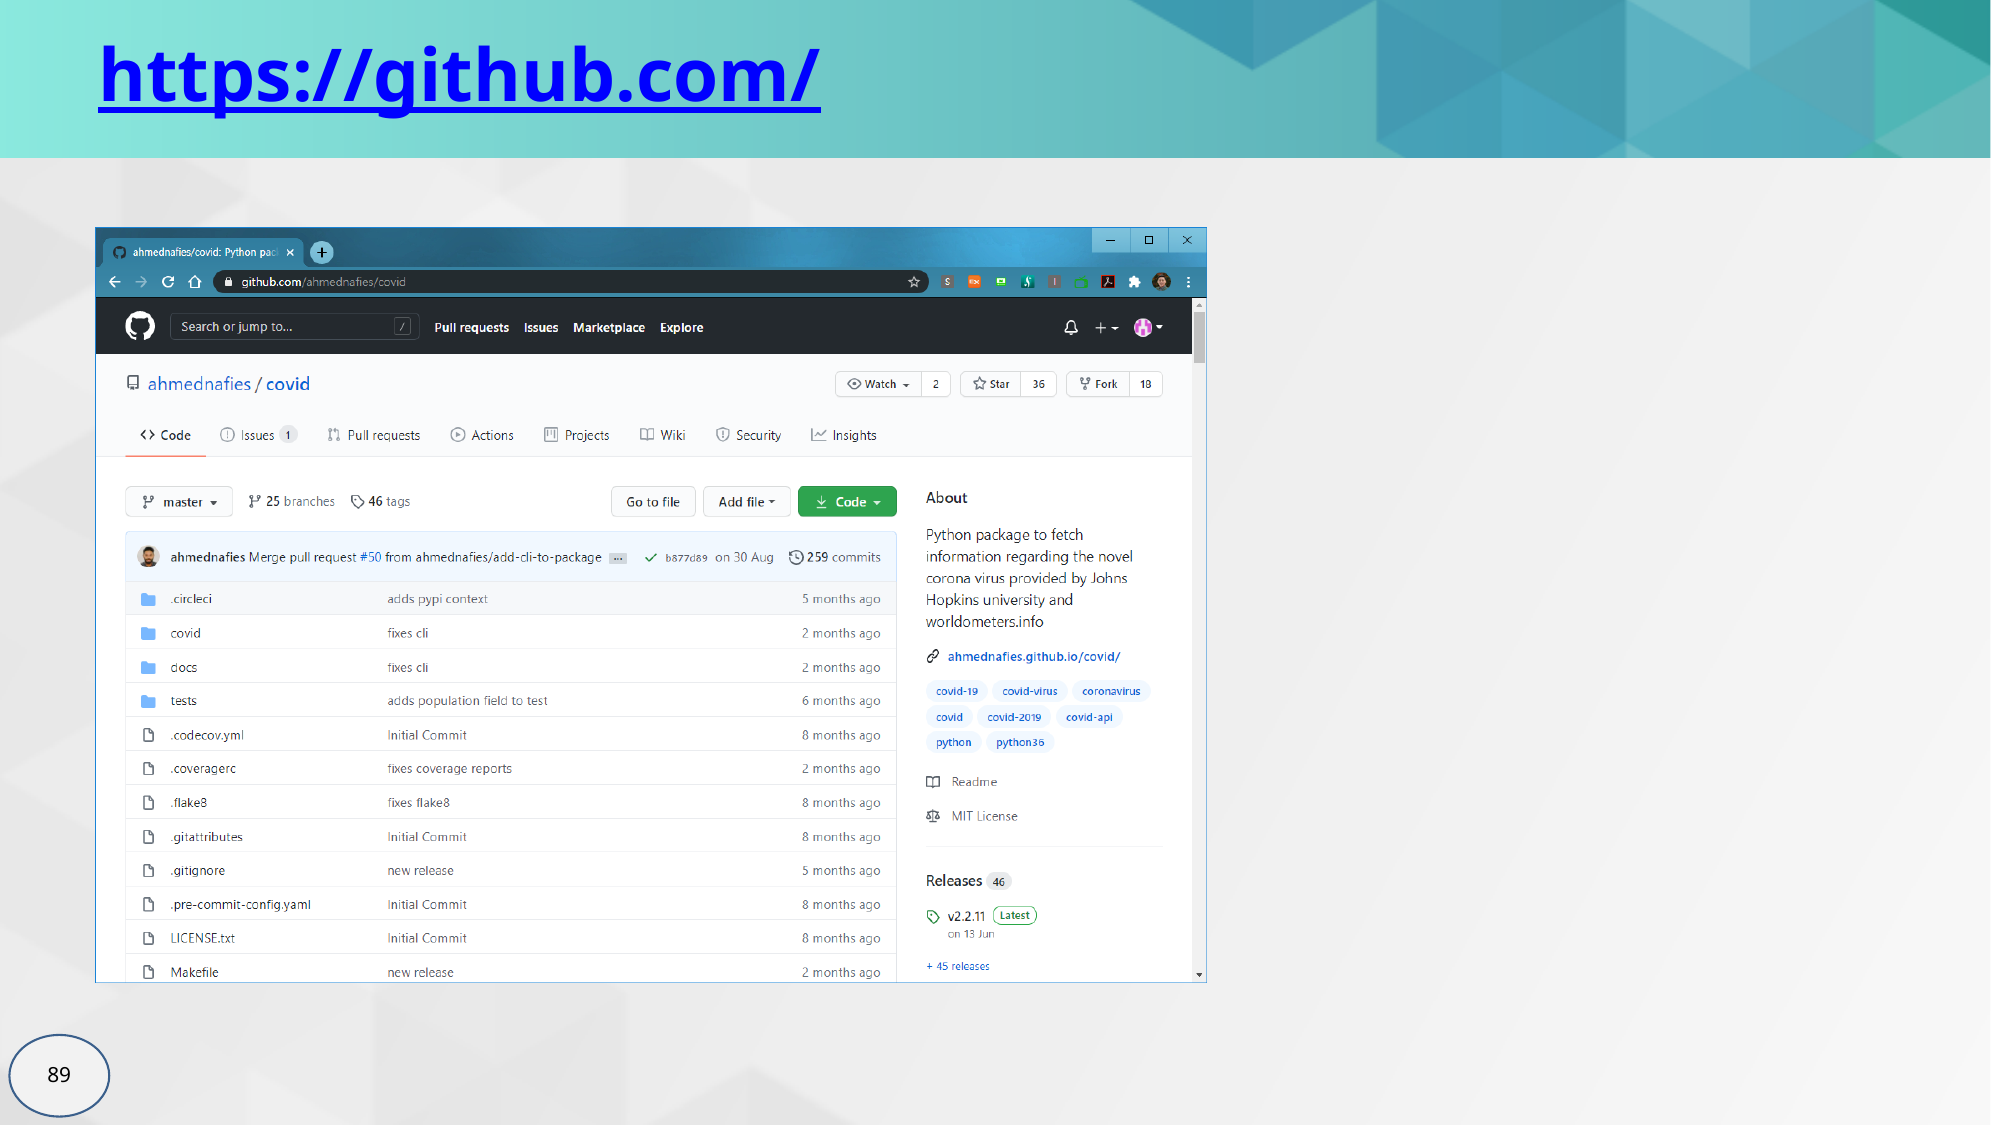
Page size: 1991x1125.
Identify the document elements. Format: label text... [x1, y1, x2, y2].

picture [0, 0, 1991, 1125]
title https://github.com/ [83, 0, 1681, 158]
